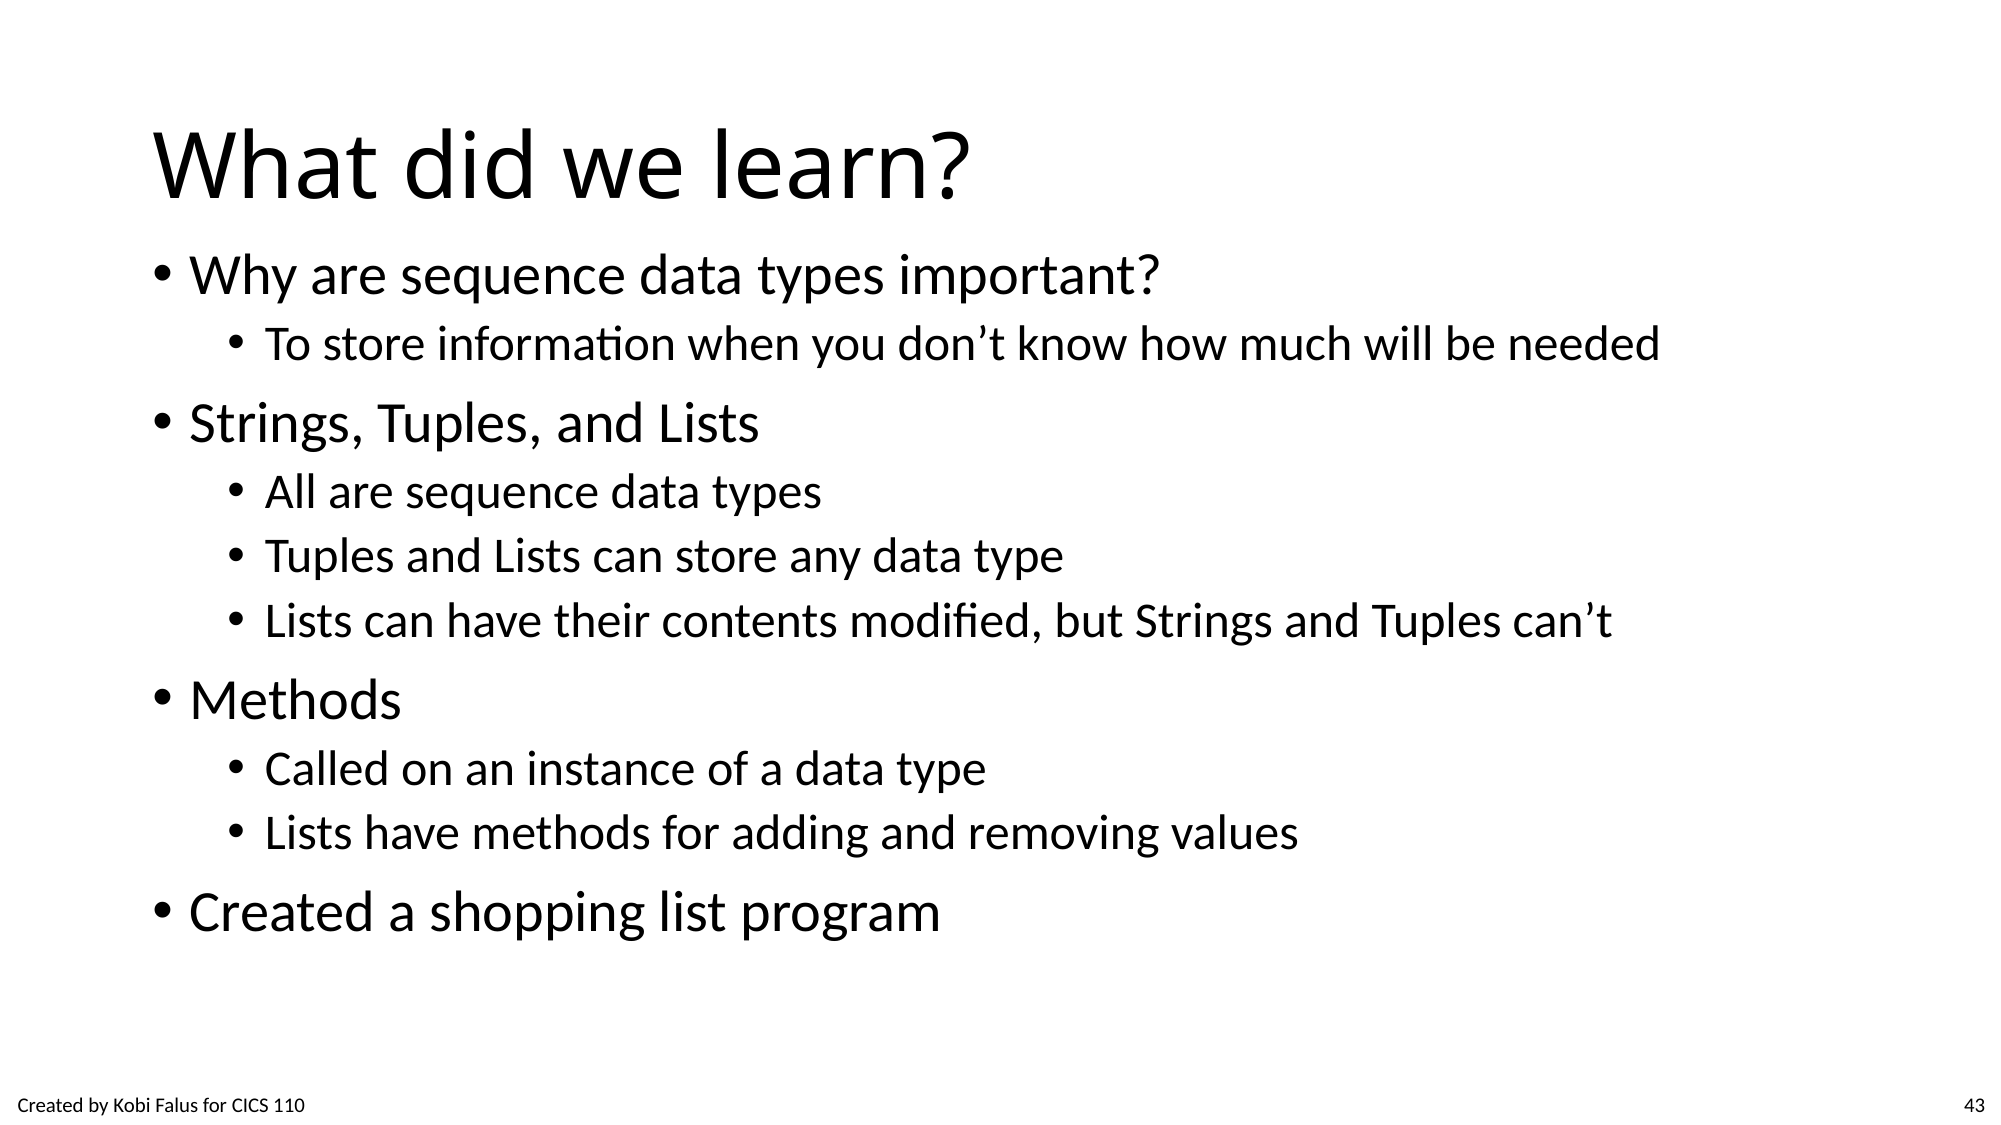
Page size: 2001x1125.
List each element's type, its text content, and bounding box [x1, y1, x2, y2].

title What did we learn? [137, 59, 1863, 236]
list Why are sequence data types important? To store information when you don’t know how much will be needed Strings, Tuples, and Lists All are sequence data types Tuples and Lists can store any data type Lists can have their contents modified, but Strings and Tuples can’t Methods Called on an instance of a data type Lists have methods for adding and removing values Created a shopping list program [137, 236, 1863, 1023]
